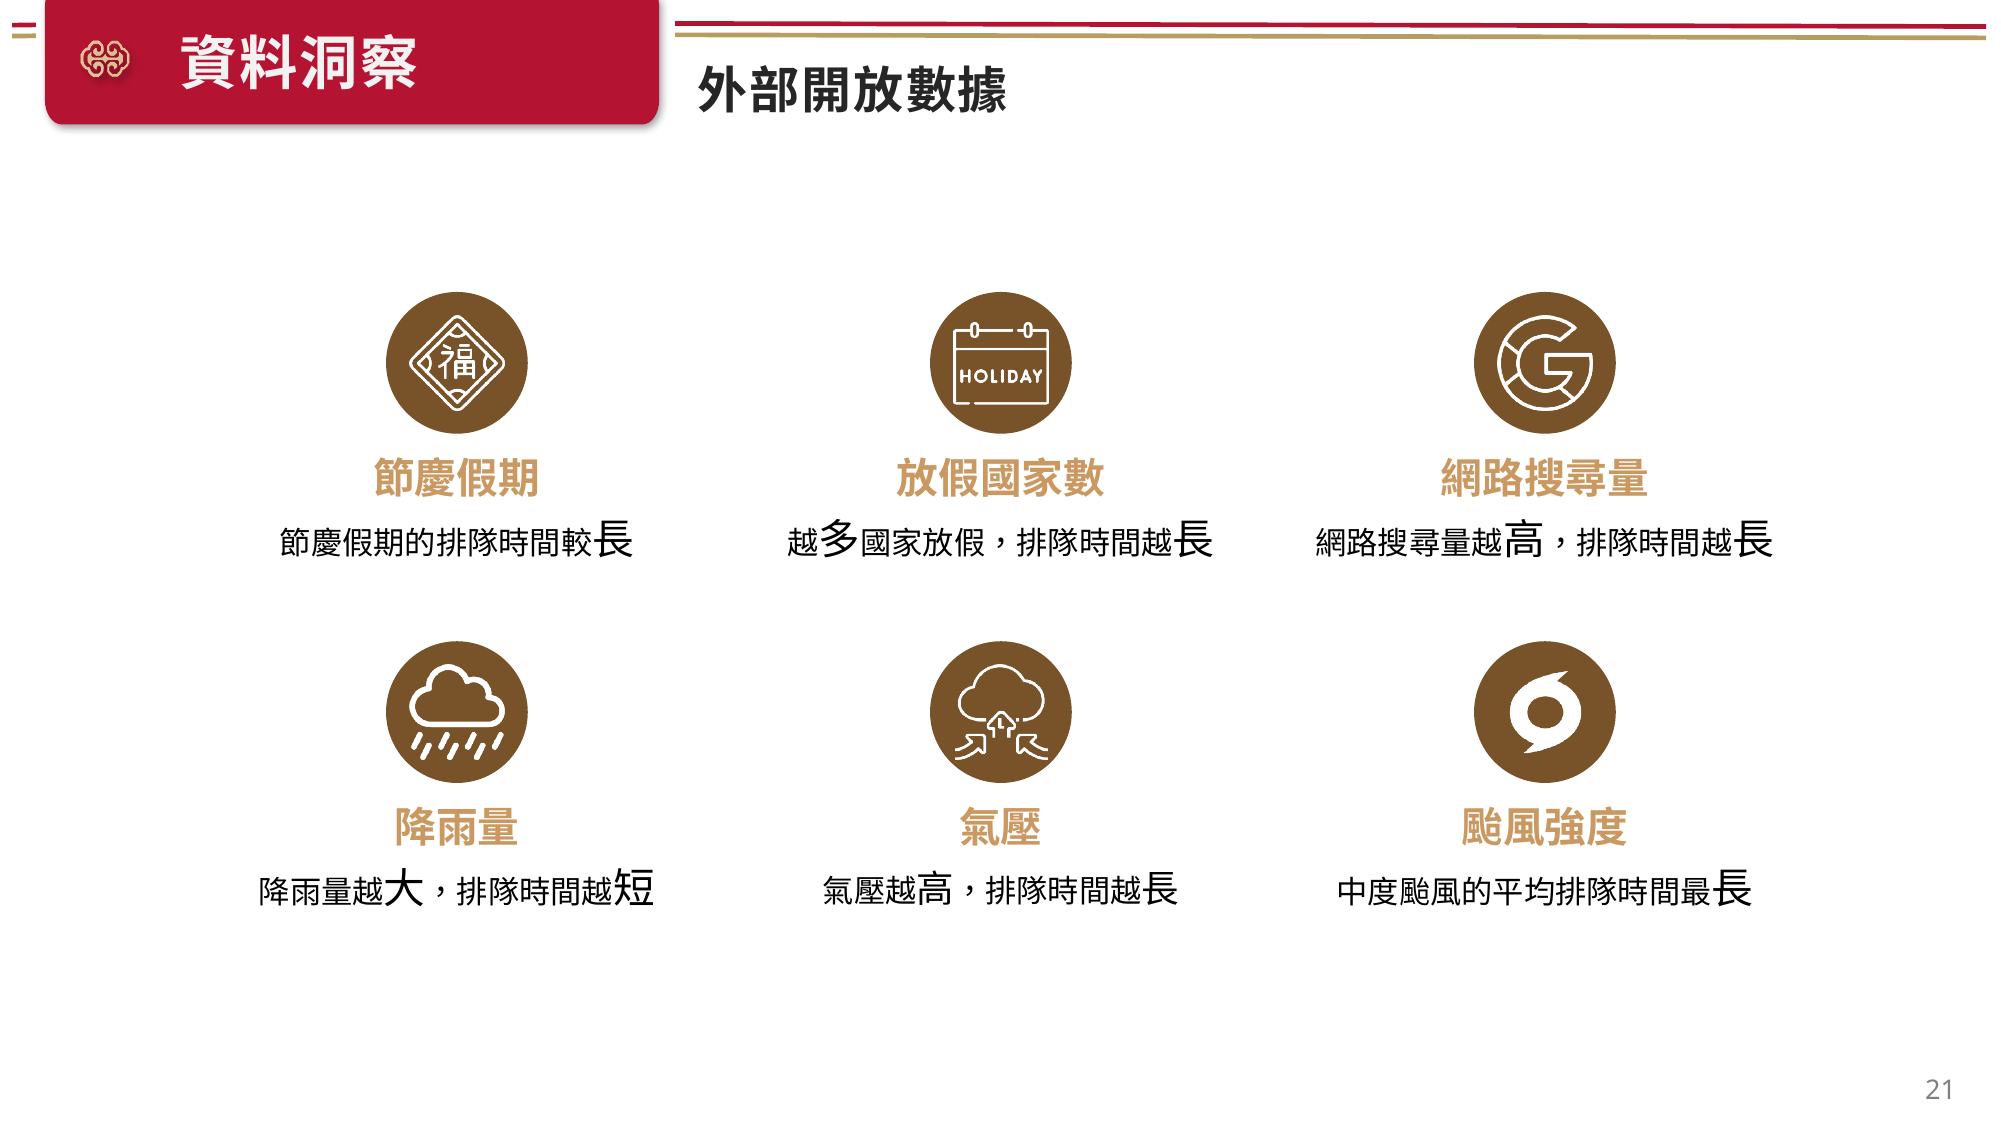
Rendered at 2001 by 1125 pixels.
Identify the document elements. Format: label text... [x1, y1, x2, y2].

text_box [202, 641, 711, 915]
slide_number 21 [1705, 1060, 1972, 1121]
text_box 外部開放數據 [682, 51, 1023, 127]
text_box 資料洞察 [164, 18, 434, 104]
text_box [746, 291, 1255, 566]
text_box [1290, 641, 1799, 915]
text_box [746, 641, 1255, 915]
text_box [1290, 291, 1799, 566]
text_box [202, 291, 711, 566]
